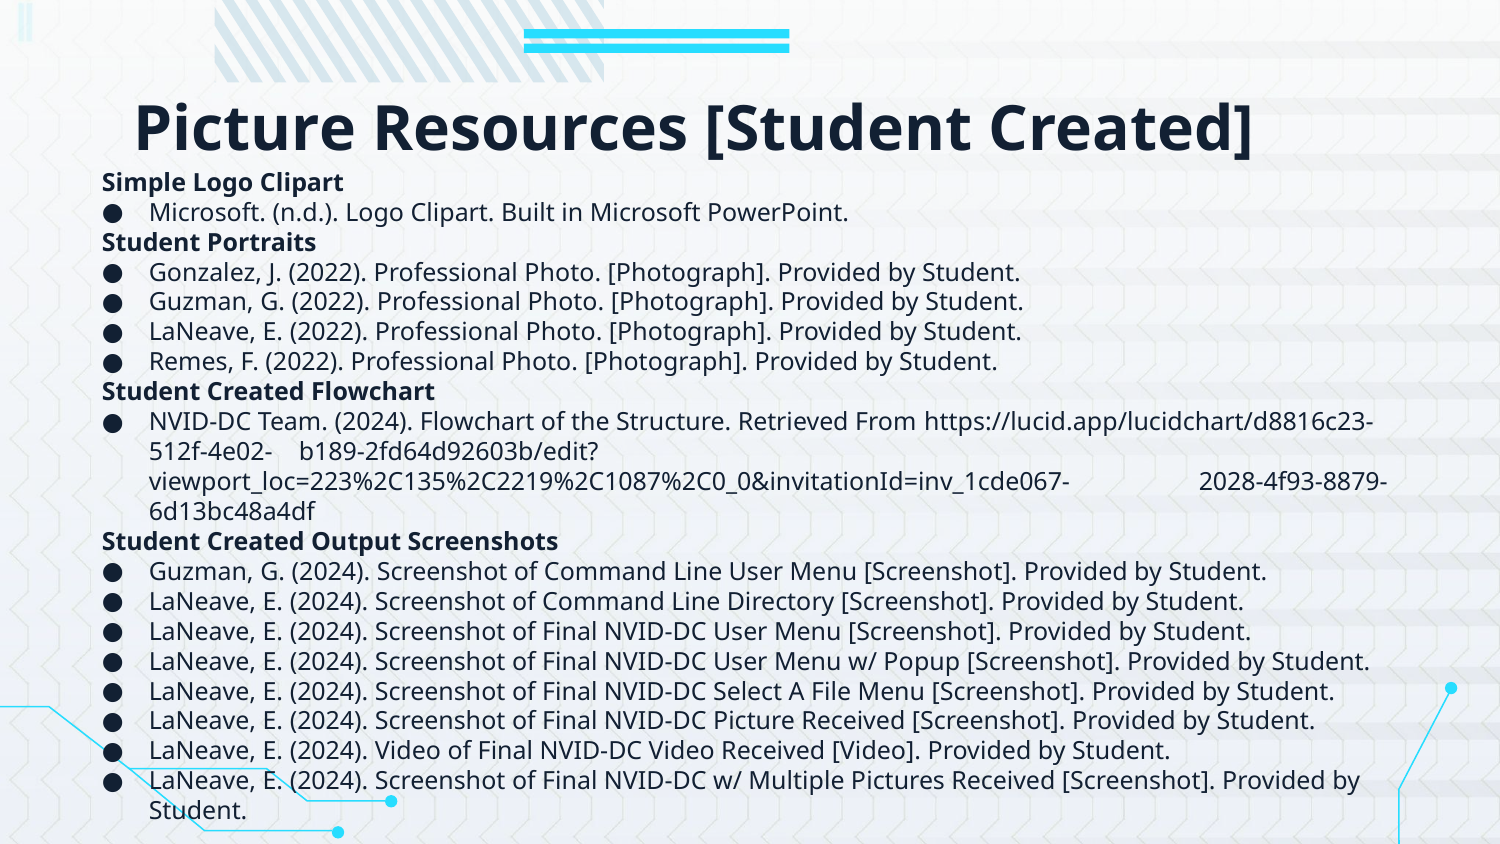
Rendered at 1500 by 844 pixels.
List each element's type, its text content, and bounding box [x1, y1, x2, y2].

title Picture Resources [Student Created] [118, 72, 1382, 151]
list Simple Logo Clipart Microsoft. (n.d.). Logo Clipart. Built in Microsoft PowerPoint. Student Portraits Gonzalez, J. (2022). Professional Photo. [Photograph]. Provided by Student. Guzman, G. (2022). Professional Photo. [Photograph]. Provided by Student. LaNeave, E. (2022). Professional Photo. [Photograph]. Provided by Student. Remes, F. (2022). Professional Photo. [Photograph]. Provided by Student. Student Created Flowchart NVID-DC Team. (2024). Flowchart of the Structure. Retrieved From https://lucid.app/lucidchart/d8816c23-512f-4e02- b189-2fd64d92603b/edit?viewport_loc=223%2C135%2C2219%2C1087%2C0_0&invitationId=inv_1cde067- 2028-4f93-8879-6d13bc48a4df Student Created Output Screenshots Guzman, G. (2024). Screenshot of Command Line User Menu [Screenshot]. Provided by Student. LaNeave, E. (2024). Screenshot of Command Line Directory [Screenshot]. Provided by Student. LaNeave, E. (2024). Screenshot of Final NVID-DC User Menu [Screenshot]. Provided by Student. LaNeave, E. (2024). Screenshot of Final NVID-DC User Menu w/ Popup [Screenshot]. Provided by Student. LaNeave, E. (2024). Screenshot of Final NVID-DC Select A File Menu [Screenshot]. Provided by Student. LaNeave, E. (2024). Screenshot of Final NVID-DC Picture Received [Screenshot]. Provided by Student. LaNeave, E. (2024). Video of Final NVID-DC Video Received [Video]. Provided by Student. LaNeave, E. (2024). Screenshot of Final NVID-DC w/ Multiple Pictures Received [Screenshot]. Provided by Student. [86, 151, 1414, 720]
title Message Received! [Photo] [0, 0, 1500, 844]
